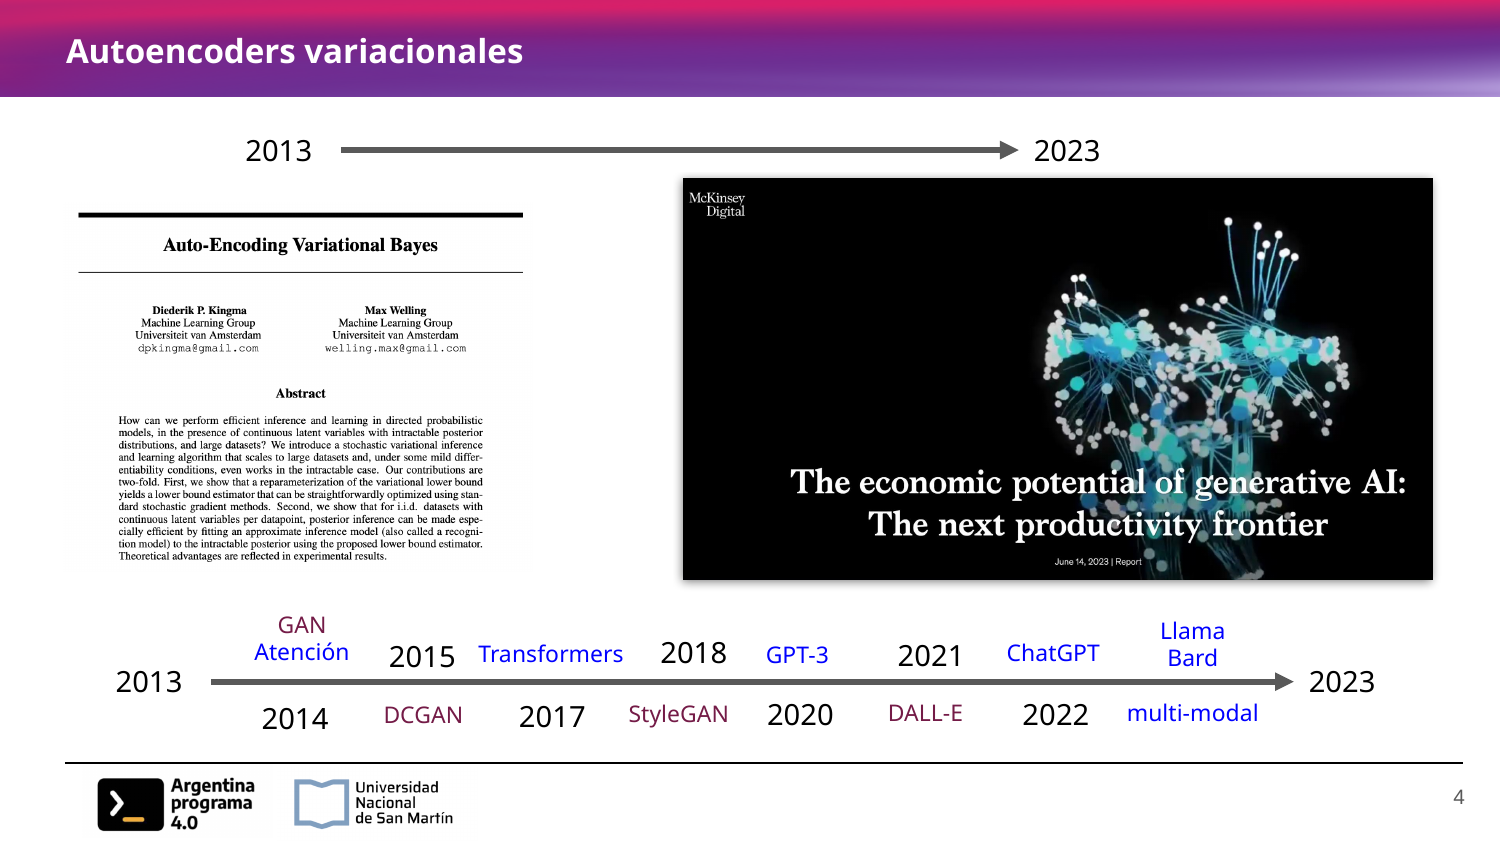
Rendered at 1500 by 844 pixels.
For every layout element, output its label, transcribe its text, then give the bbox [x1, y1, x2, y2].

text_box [100, 595, 1394, 751]
picture [682, 177, 1433, 581]
picture [63, 202, 533, 572]
picture [277, 767, 478, 841]
title Autoencoders variacionales [51, 12, 1449, 88]
picture [82, 764, 273, 838]
picture [0, 0, 1500, 97]
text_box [340, 117, 1130, 184]
slide_number ‹#› [1389, 764, 1480, 830]
text_box 2013 [230, 117, 338, 183]
